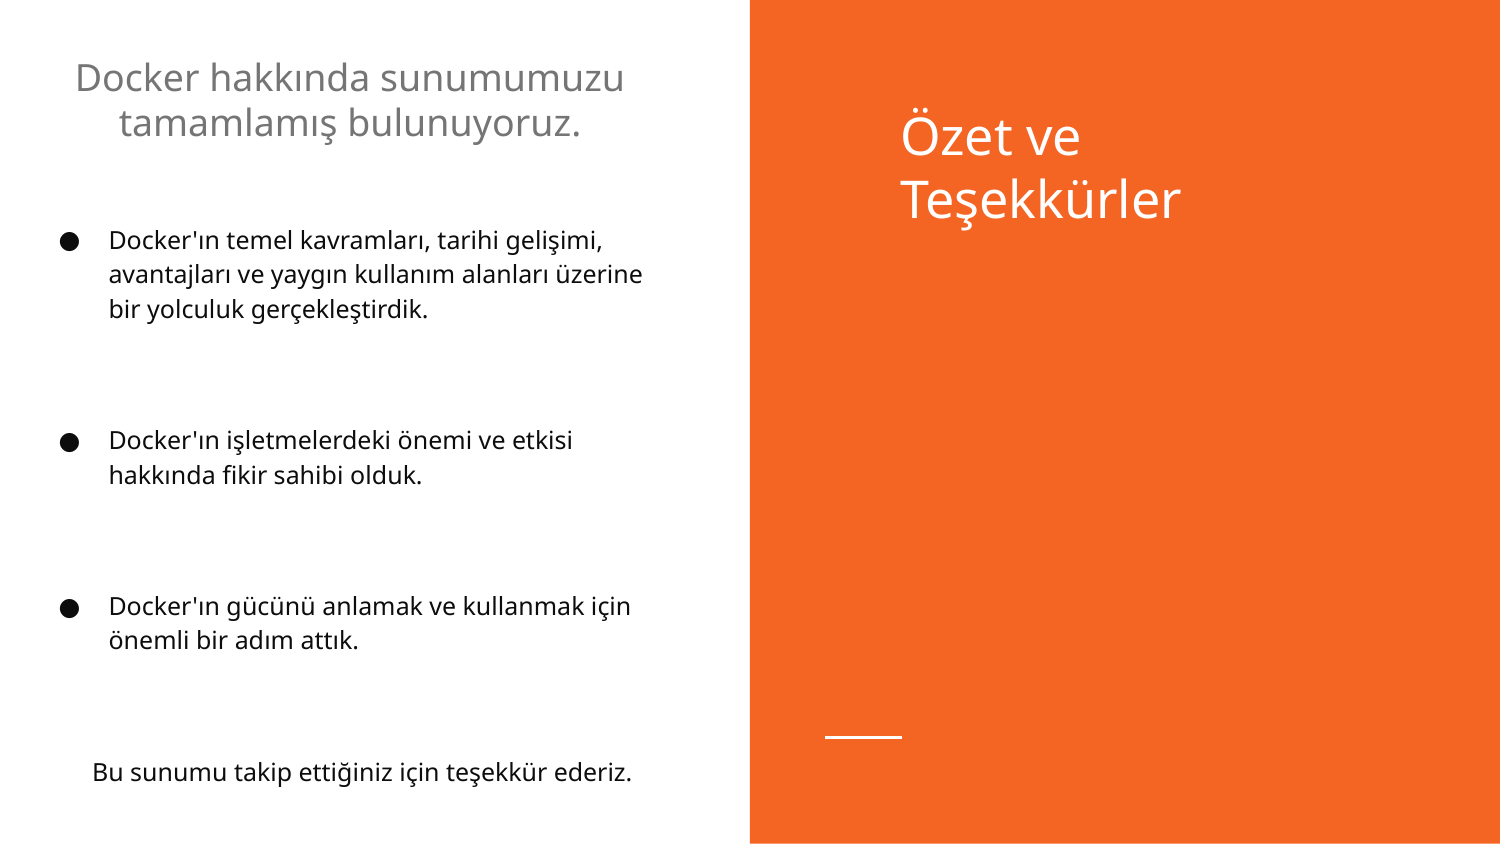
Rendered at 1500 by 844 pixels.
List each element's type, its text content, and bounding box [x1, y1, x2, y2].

text_box Özet ve Teşekkürler [885, 88, 1378, 244]
title Docker hakkında sunumumuzu tamamlamış bulunuyoruz. Docker'ın temel kavramları, tarihi gelişimi, avantajları ve yaygın kullanım alanları üzerine bir yolculuk gerçekleştirdik. Docker'ın işletmelerdeki önemi ve etkisi hakkında fikir sahibi olduk. Docker'ın gücünü anlamak ve kullanmak için önemli bir adım attık. Bu sunumu takip ettiğiniz için teşekkür ederiz. [18, 11, 683, 829]
